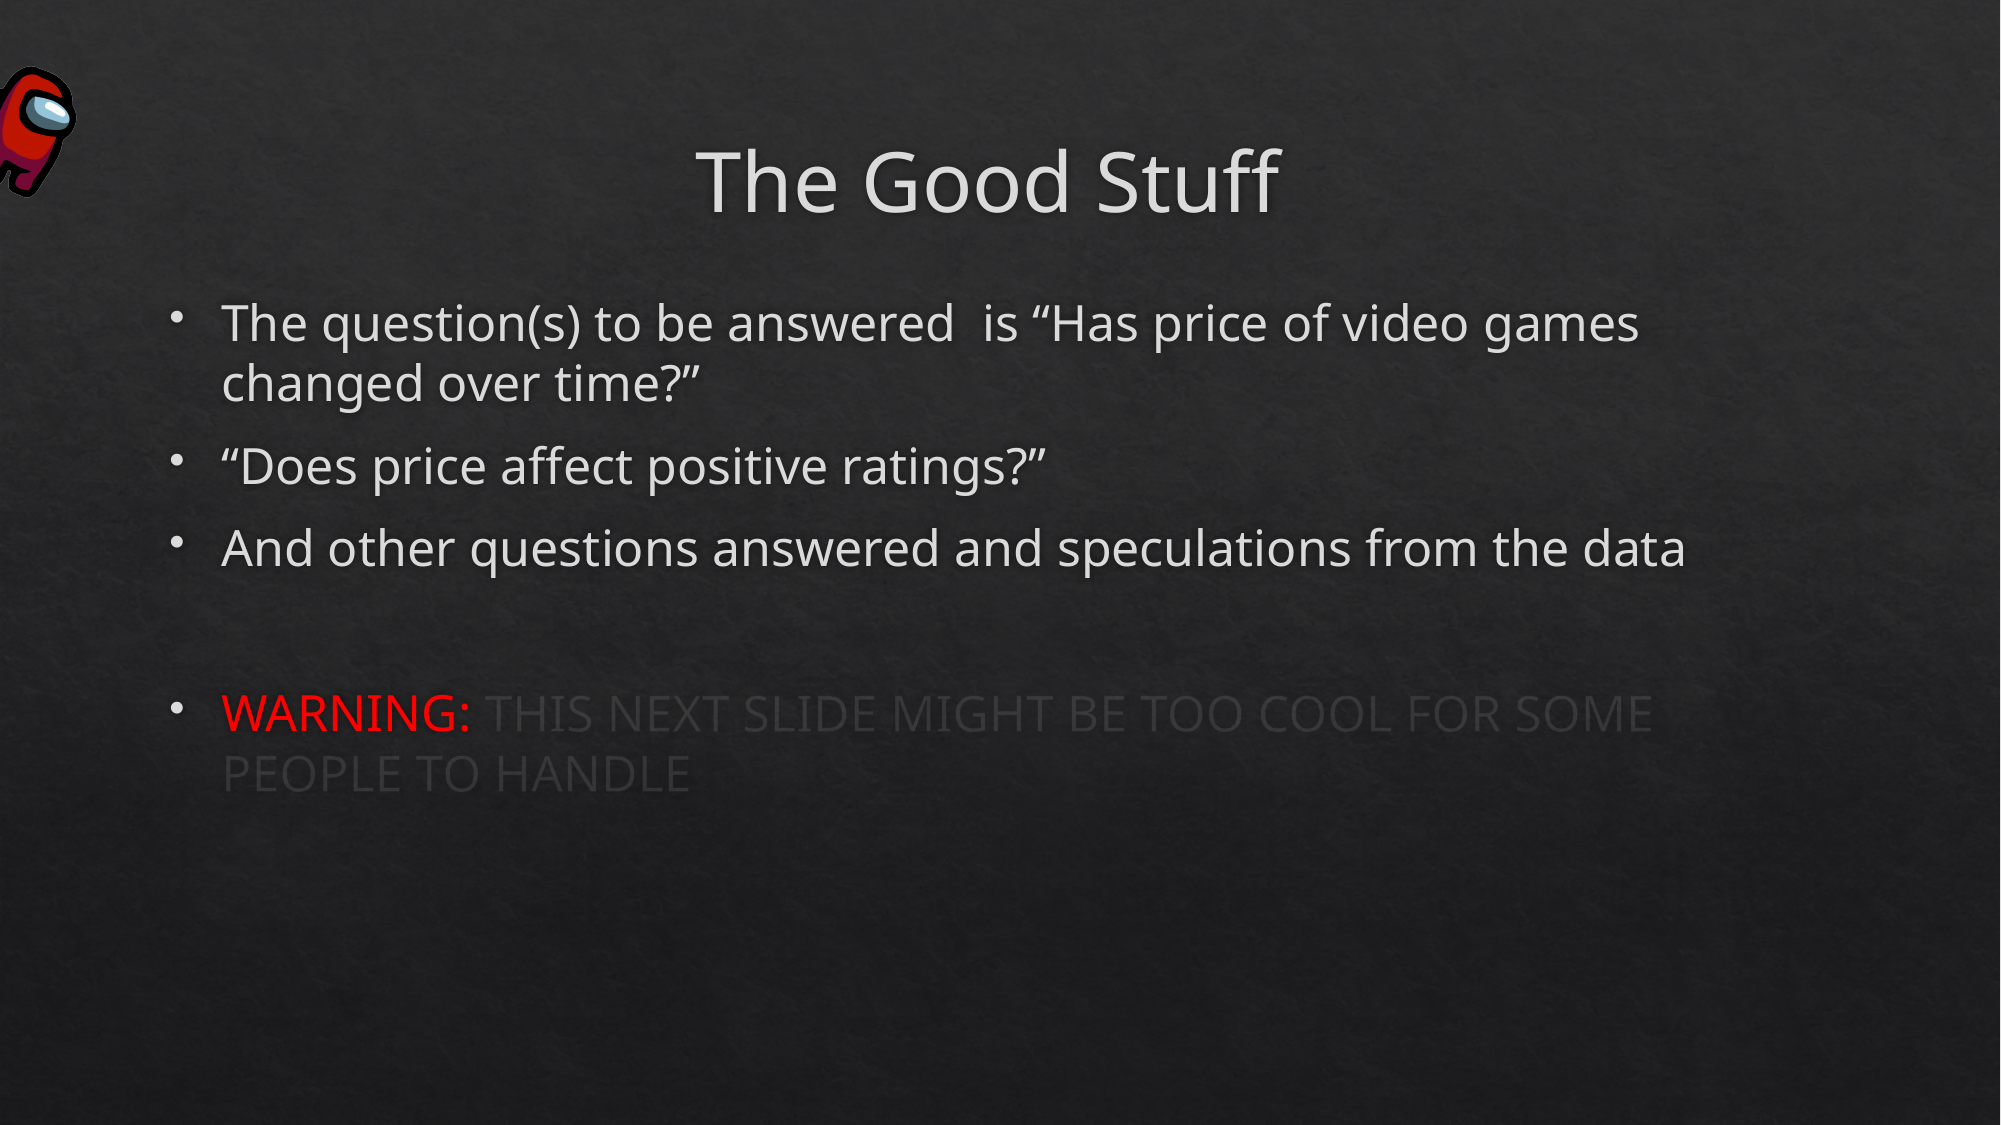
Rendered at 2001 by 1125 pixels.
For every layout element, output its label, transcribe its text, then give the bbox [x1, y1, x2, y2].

title The Good Stuff [149, 99, 1849, 260]
list The question(s) to be answered is “Has price of video games changed over time?” “Does price affect positive ratings?” And other questions answered and speculations from the data WARNING: THIS NEXT SLIDE MIGHT BE TOO COOL FOR SOME PEOPLE TO HANDLE [149, 284, 1747, 950]
picture [0, 52, 89, 209]
